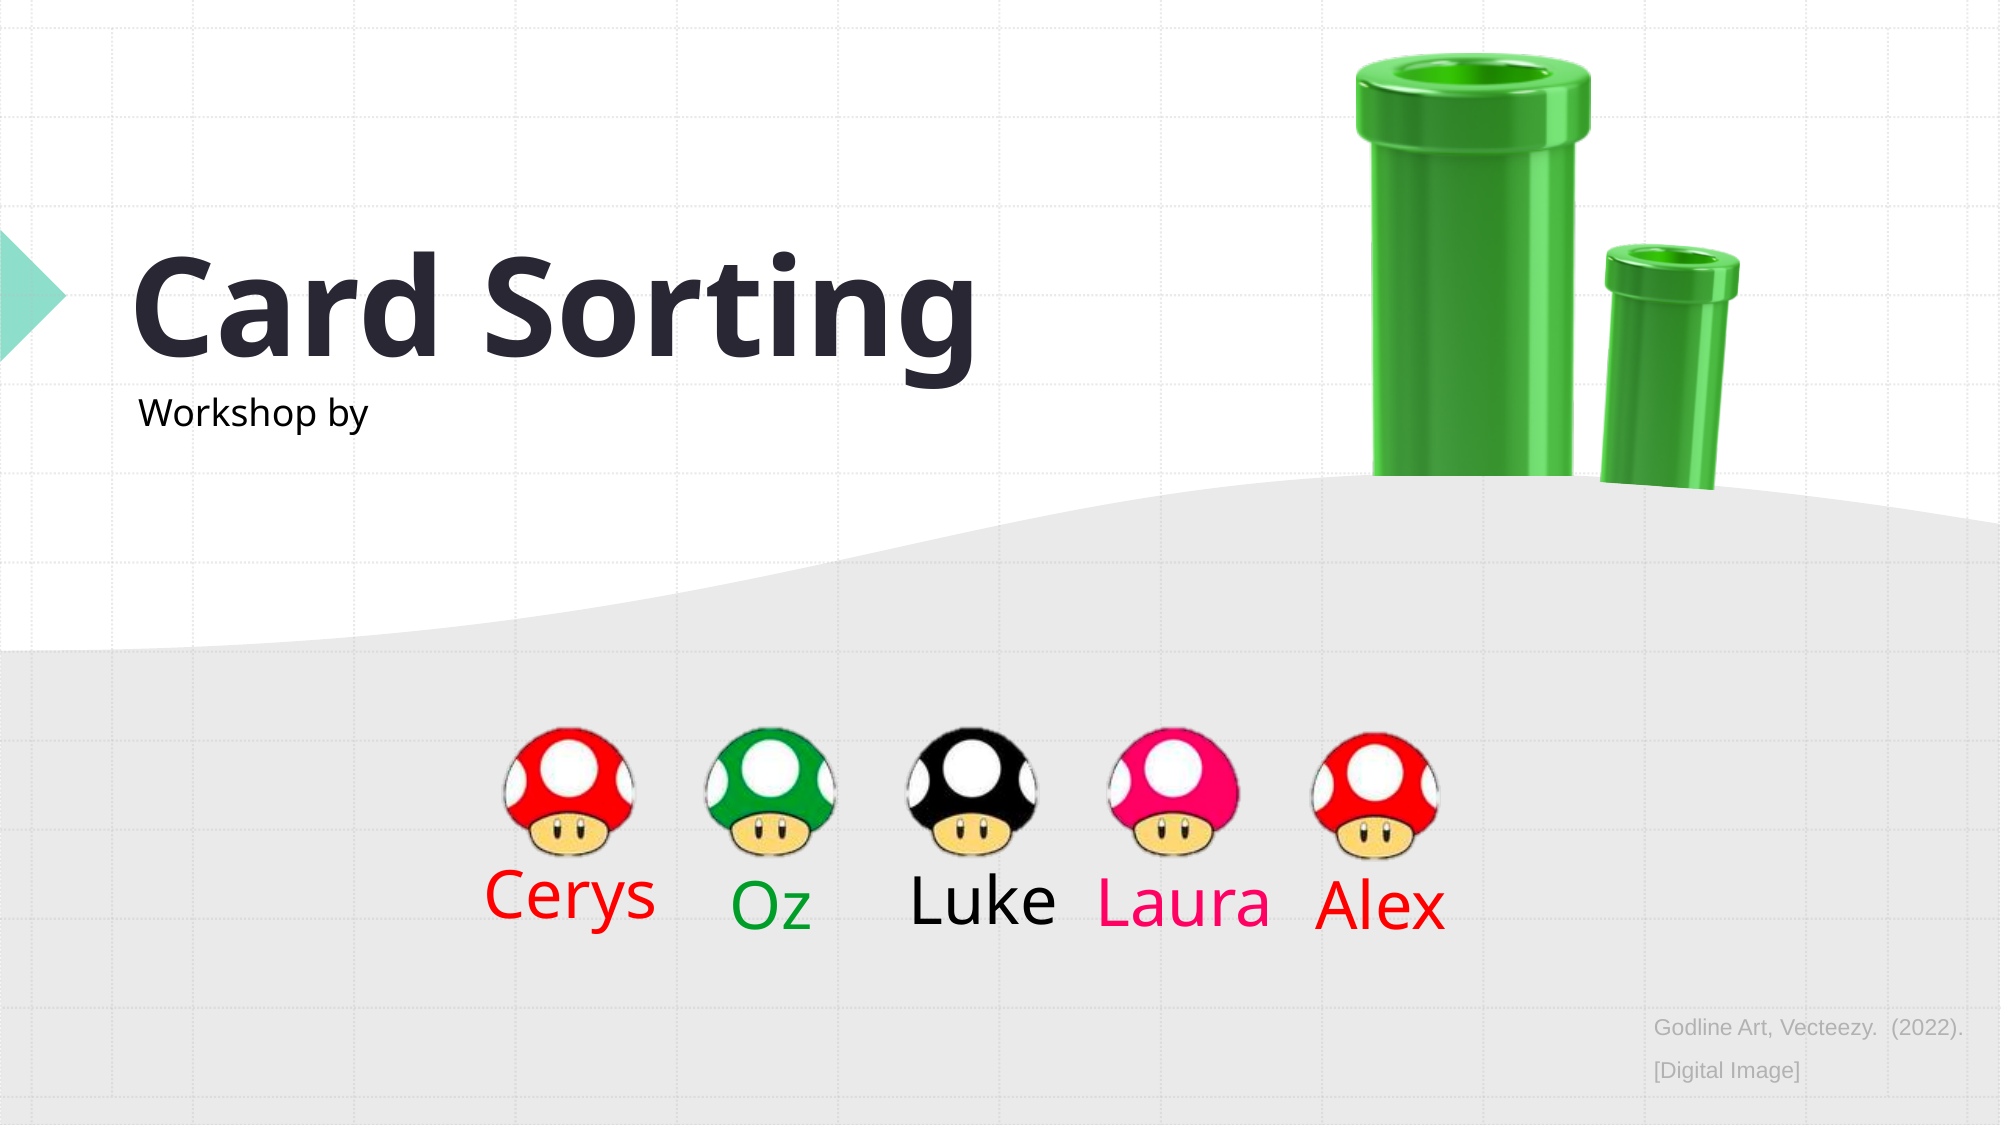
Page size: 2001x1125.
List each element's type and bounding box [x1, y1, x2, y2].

picture [454, 636, 1474, 951]
text_box [0, 0, 2000, 1125]
picture [1356, 53, 1591, 476]
picture [1598, 245, 1733, 487]
